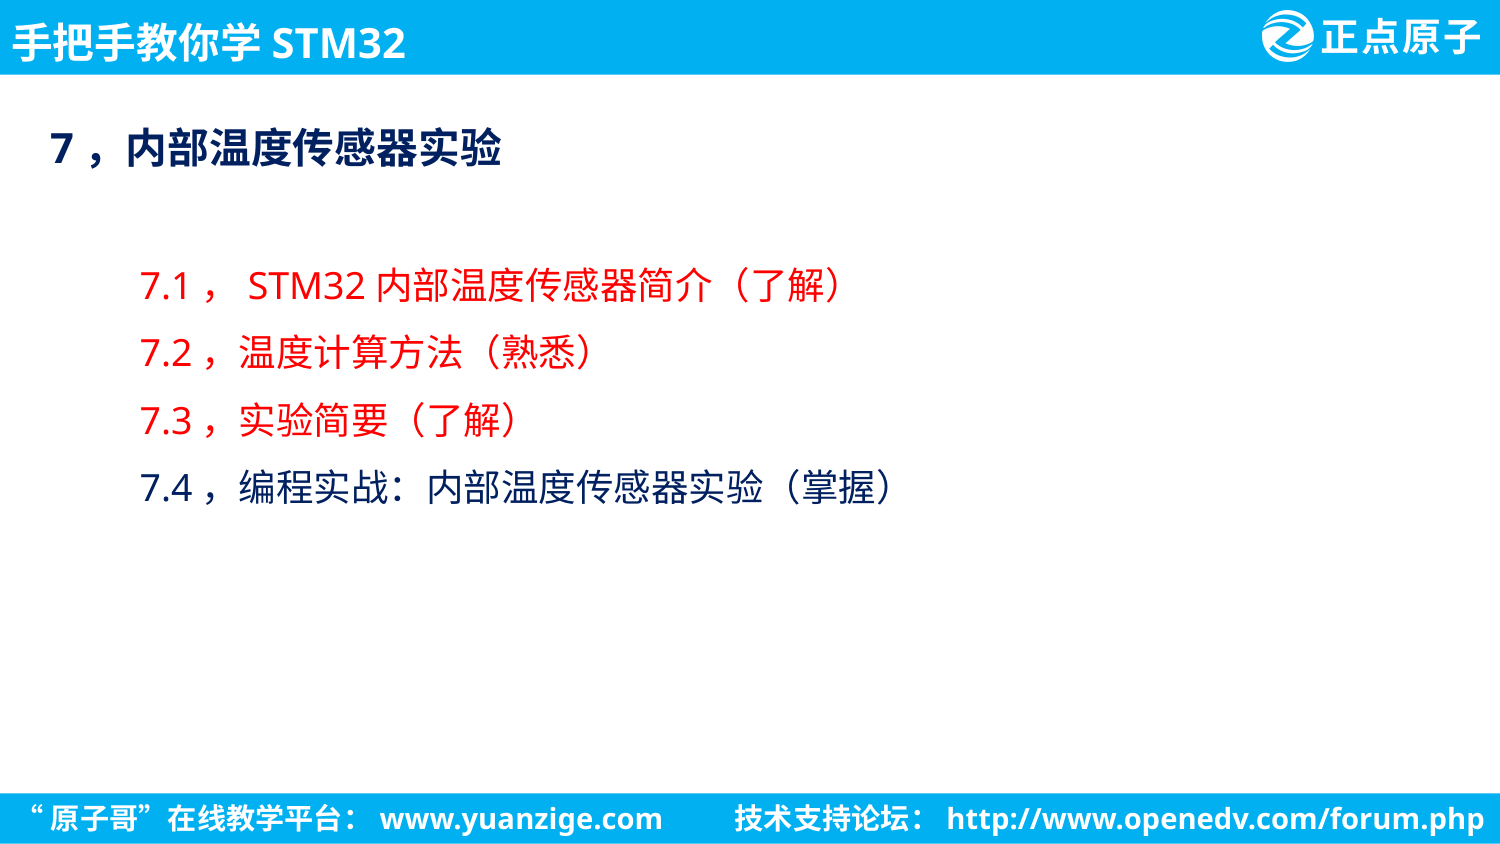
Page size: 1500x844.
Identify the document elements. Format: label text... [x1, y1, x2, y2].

text_box 7，内部温度传感器实验 [42, 93, 1296, 176]
picture [1431, 44, 1438, 52]
picture [1391, 45, 1397, 53]
picture [1263, 27, 1307, 61]
text_box [0, 0, 1500, 76]
picture [1322, 21, 1357, 52]
picture [1404, 20, 1438, 54]
text_box 7.1，STM32内部温度传感器简介（了解） 7.2，温度计算方法（熟悉） 7.3，实验简要（了解） 7.4，编程实战：内部温度传感器实验（掌握） [131, 235, 1263, 513]
picture [1412, 44, 1418, 52]
picture [1267, 11, 1313, 45]
picture [1364, 45, 1370, 53]
picture [1445, 21, 1479, 54]
picture [1367, 18, 1396, 42]
text_box 技术支持论坛：http://www.openedv.com/forum.php [544, 793, 1500, 843]
text_box 手把手教你学STM32 [0, 0, 967, 75]
text_box “原子哥”在线教学平台：www.yuanzige.com [0, 793, 544, 843]
